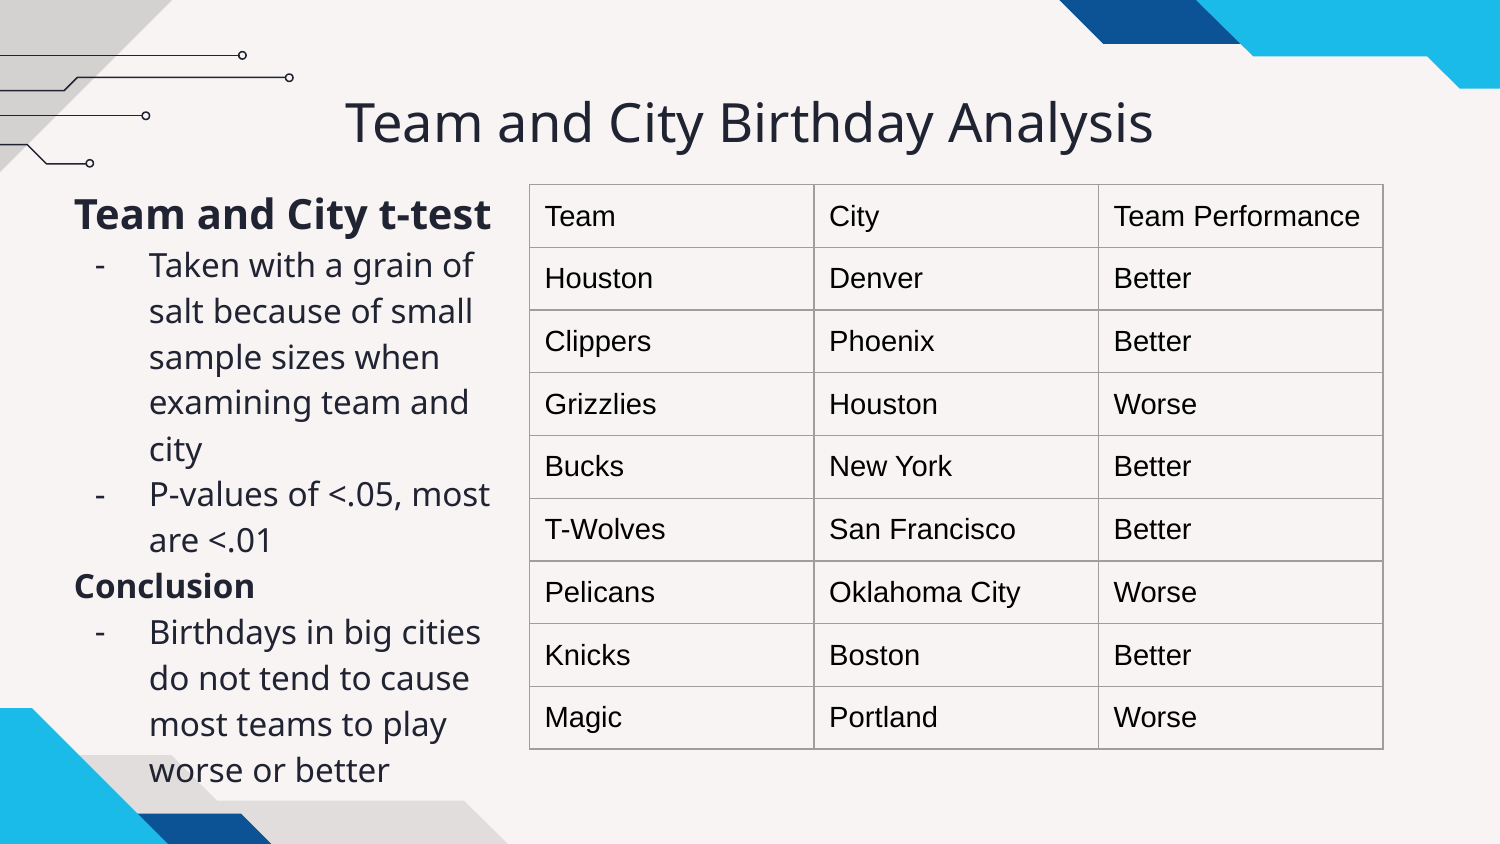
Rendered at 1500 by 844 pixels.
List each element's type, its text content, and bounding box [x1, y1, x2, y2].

table_cell Boston [815, 624, 1098, 686]
table_header City [815, 185, 1098, 247]
table_header Team Performance [1099, 185, 1382, 247]
subtitle Team and City t-test Taken with a grain of salt because of small sample sizes when examining team and city P-values of <.05, most are <.01 Conclusion Birthdays in big cities do not tend to cause most teams to play worse or better [58, 165, 516, 770]
table_cell Worse [1099, 687, 1382, 748]
table_cell Better [1099, 248, 1382, 309]
table_cell Knicks [530, 624, 813, 686]
table_cell Better [1099, 436, 1382, 498]
table_cell Bucks [530, 436, 813, 498]
table_cell Better [1099, 499, 1382, 560]
table_cell Denver [815, 248, 1098, 309]
table_cell Clippers [530, 311, 813, 372]
table_cell Houston [530, 248, 813, 309]
table_cell Worse [1099, 373, 1382, 435]
table_cell San Francisco [815, 499, 1098, 560]
table_cell Better [1099, 311, 1382, 372]
table_cell Pelicans [530, 562, 813, 623]
table_cell New York [815, 436, 1098, 498]
table_cell Portland [815, 687, 1098, 748]
table_cell Grizzlies [530, 373, 813, 435]
table_cell Houston [815, 373, 1098, 435]
table_header Team [530, 185, 813, 247]
table_cell Better [1099, 624, 1382, 686]
table_cell Magic [530, 687, 813, 748]
table_cell T-Wolves [530, 499, 813, 560]
title Team and City Birthday Analysis [118, 72, 1383, 167]
table_cell Worse [1099, 562, 1382, 623]
table_cell Phoenix [815, 311, 1098, 372]
table_cell Oklahoma City [815, 562, 1098, 623]
